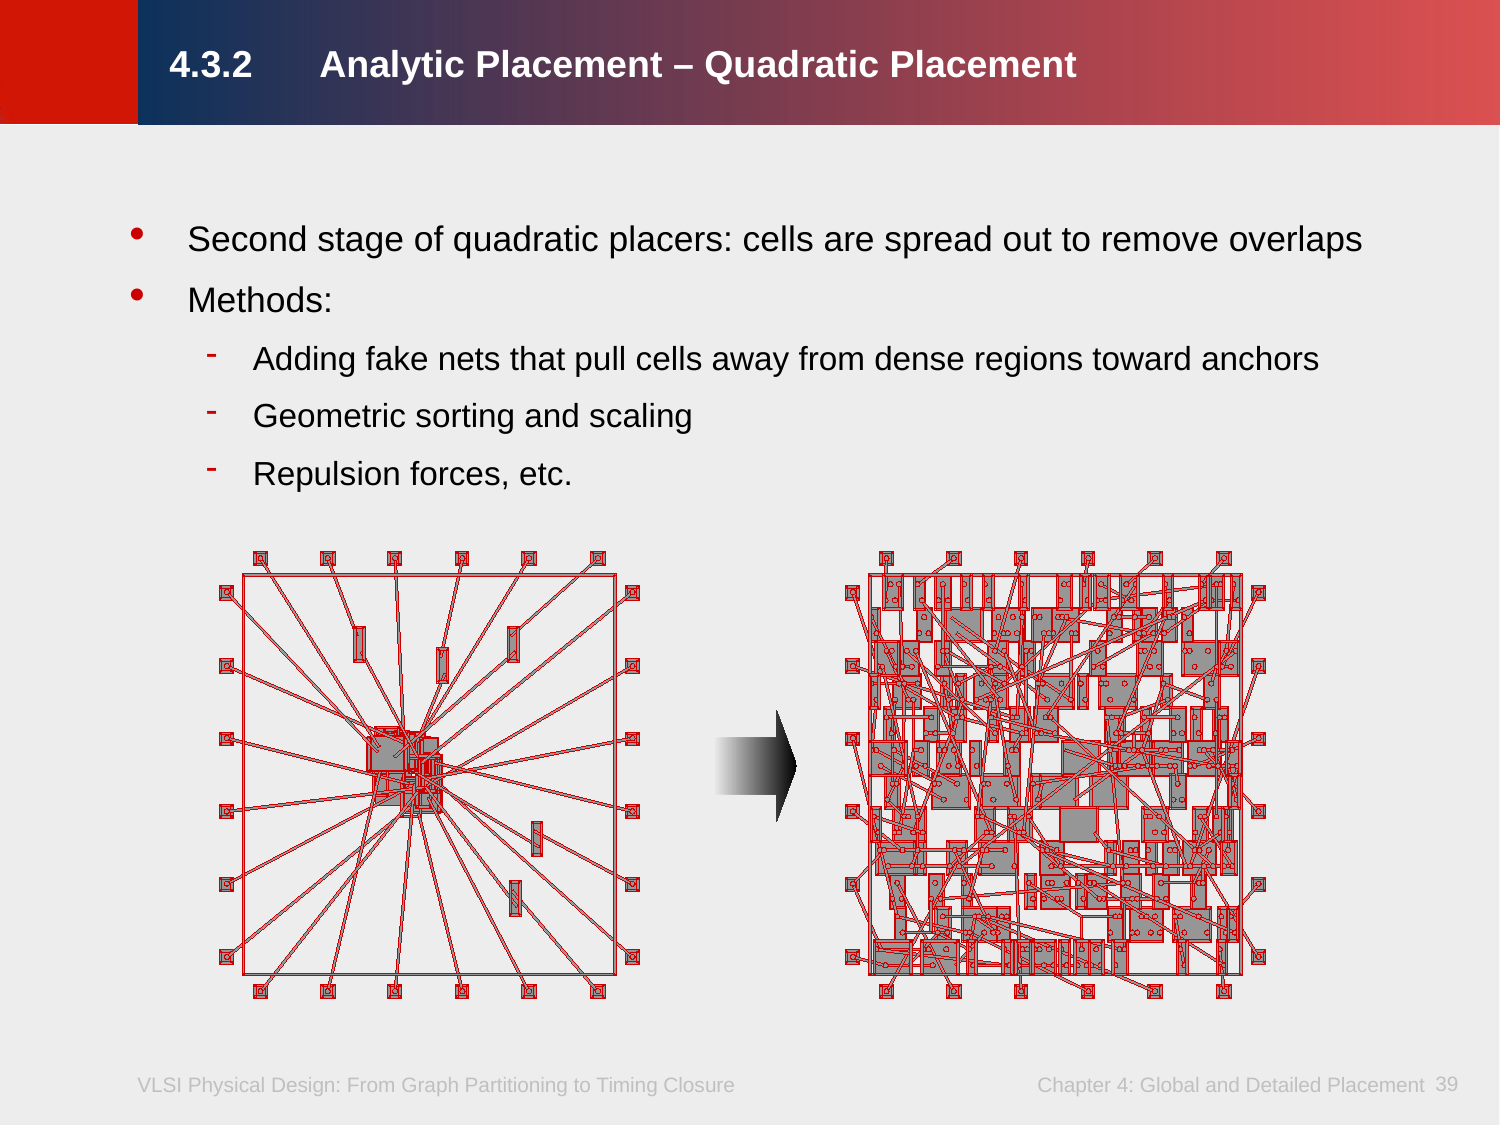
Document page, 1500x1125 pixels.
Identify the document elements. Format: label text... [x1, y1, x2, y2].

text_box [845, 877, 856, 892]
text_box [1085, 555, 1092, 561]
text_box [229, 665, 242, 674]
text_box [422, 794, 429, 805]
text_box [617, 666, 631, 677]
text_box [617, 737, 630, 743]
text_box [455, 551, 469, 566]
text_box [625, 658, 640, 674]
text_box [1247, 738, 1256, 745]
text_box [590, 551, 606, 566]
text_box [415, 794, 432, 809]
text_box [590, 984, 606, 999]
text_box [457, 561, 464, 573]
text_box [1211, 559, 1224, 571]
text_box [245, 672, 344, 719]
text_box [1251, 732, 1266, 746]
text_box [946, 551, 962, 566]
text_box [219, 585, 234, 601]
text_box [1255, 735, 1262, 741]
text_box [424, 738, 438, 752]
text_box [879, 984, 894, 999]
text_box [411, 657, 507, 743]
text_box [357, 629, 362, 659]
text_box [424, 785, 509, 898]
text_box [1251, 949, 1266, 965]
text_box [436, 647, 449, 684]
text_box [848, 880, 853, 889]
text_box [868, 573, 1243, 583]
text_box [376, 787, 412, 795]
text_box [1251, 877, 1266, 892]
text_box [521, 984, 537, 999]
text_box [368, 725, 405, 744]
text_box [440, 651, 446, 679]
text_box [373, 792, 403, 808]
text_box [245, 806, 370, 876]
text_box [394, 577, 405, 728]
text_box [366, 657, 419, 758]
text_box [868, 581, 1242, 969]
text_box [261, 976, 275, 991]
text_box [245, 846, 360, 944]
picture [0, 0, 138, 124]
text_box [512, 904, 518, 913]
text_box [617, 592, 631, 607]
text_box [245, 792, 373, 811]
text_box [219, 877, 234, 892]
text_box [853, 872, 862, 883]
text_box [629, 808, 636, 815]
text_box [1081, 984, 1095, 999]
text_box [629, 735, 636, 741]
text_box [845, 585, 860, 601]
text_box [253, 984, 268, 999]
text_box [270, 577, 381, 748]
text_box [625, 732, 640, 746]
text_box [219, 732, 234, 746]
text_box [852, 741, 862, 781]
text_box [427, 796, 521, 973]
text_box [879, 551, 894, 566]
text_box [946, 984, 962, 999]
text_box [400, 792, 404, 810]
text_box [850, 808, 856, 815]
text_box [534, 833, 540, 845]
text_box [1016, 561, 1022, 571]
text_box [1247, 935, 1259, 956]
text_box [320, 551, 336, 566]
text_box [1247, 884, 1258, 900]
text_box [467, 740, 613, 771]
text_box [1147, 551, 1163, 566]
text_box [510, 634, 516, 653]
text_box [855, 665, 862, 671]
text_box [512, 884, 518, 894]
text_box [617, 806, 630, 813]
text_box [518, 560, 529, 573]
text_box [457, 976, 464, 989]
text_box [394, 561, 398, 573]
text_box [393, 743, 410, 758]
text_box [320, 984, 336, 999]
text_box [1081, 551, 1095, 566]
text_box [583, 976, 597, 991]
text_box [1255, 954, 1262, 960]
text_box [579, 559, 597, 573]
text_box [1251, 658, 1266, 674]
text_box [222, 589, 229, 597]
text_box [417, 813, 460, 973]
text_box [229, 874, 242, 884]
text_box [854, 812, 862, 821]
text_box [845, 804, 860, 819]
text_box [1247, 796, 1258, 811]
text_box [1255, 589, 1262, 595]
text_box [1084, 561, 1090, 571]
text_box [433, 777, 445, 782]
text_box [845, 658, 860, 674]
text_box [245, 741, 377, 777]
text_box [228, 942, 242, 957]
title 4.3.2 Analytic Placement – Quadratic Placement [138, 0, 1500, 125]
text_box [884, 561, 888, 571]
text_box [419, 684, 442, 732]
text_box [519, 976, 529, 989]
text_box [253, 551, 268, 566]
text_box [347, 716, 365, 728]
text_box [1216, 984, 1232, 999]
text_box [441, 577, 460, 647]
text_box [355, 770, 382, 867]
text_box [520, 577, 579, 630]
text_box [625, 877, 640, 892]
text_box [845, 732, 860, 746]
text_box [395, 799, 415, 973]
text_box [521, 551, 537, 566]
text_box [394, 976, 398, 988]
text_box [625, 949, 640, 965]
text_box [507, 626, 520, 663]
text_box [1255, 808, 1262, 815]
text_box [512, 889, 518, 900]
text_box [455, 984, 469, 999]
text_box [387, 551, 402, 566]
text_box [510, 629, 516, 637]
text_box [617, 874, 630, 884]
text_box [625, 804, 640, 819]
text_box [451, 796, 613, 941]
text_box [242, 573, 617, 976]
list Second stage of quadratic placers: cells are spread out to remove overlaps Methods: Adding fake nets that pull cells away from dense regions toward anchors Geometric sorting and scaling Repulsion forces, etc. [99, 208, 1444, 1059]
text_box [327, 560, 335, 573]
text_box [333, 577, 355, 629]
text_box [459, 988, 466, 994]
text_box [852, 886, 862, 908]
text_box [1014, 984, 1028, 999]
text_box [434, 761, 613, 808]
text_box [1014, 551, 1028, 566]
text_box [405, 794, 412, 804]
text_box [387, 984, 402, 999]
text_box [219, 658, 234, 674]
text_box [1147, 984, 1163, 999]
text_box [512, 897, 518, 908]
text_box [1247, 594, 1259, 619]
text_box [459, 555, 466, 561]
text_box [1254, 880, 1263, 889]
text_box [229, 808, 242, 813]
text_box [330, 871, 358, 973]
text_box [1251, 804, 1266, 819]
text_box [510, 650, 516, 659]
text_box [260, 559, 272, 573]
text_box [431, 787, 438, 793]
text_box [364, 817, 395, 847]
text_box [1247, 668, 1260, 705]
text_box [617, 941, 632, 956]
text_box [856, 879, 860, 892]
text_box [273, 790, 419, 973]
text_box [219, 804, 234, 819]
text_box [432, 754, 443, 763]
text_box [420, 737, 424, 754]
text_box [1255, 881, 1262, 887]
text_box [534, 846, 540, 853]
text_box [417, 772, 531, 844]
text_box [410, 760, 415, 769]
text_box [219, 949, 234, 965]
text_box [222, 880, 230, 889]
text_box [1216, 551, 1232, 566]
text_box [629, 589, 636, 595]
text_box [327, 976, 333, 989]
text_box [1070, 984, 1087, 991]
text_box [421, 763, 425, 775]
text_box [629, 663, 636, 669]
text_box [534, 829, 540, 836]
text_box [629, 954, 636, 960]
text_box [522, 899, 585, 973]
text_box [229, 737, 242, 744]
text_box [1085, 988, 1092, 994]
text_box [426, 770, 467, 779]
text_box [371, 736, 404, 771]
text_box [852, 594, 862, 624]
text_box [457, 675, 613, 767]
text_box [714, 709, 798, 823]
text_box [629, 881, 636, 887]
text_box [224, 808, 230, 815]
text_box [431, 760, 435, 775]
text_box [543, 834, 613, 875]
text_box [628, 884, 636, 889]
text_box [1251, 585, 1266, 601]
text_box [534, 824, 540, 832]
text_box [412, 783, 416, 795]
text_box [1139, 559, 1154, 571]
text_box [420, 605, 613, 764]
text_box [440, 673, 446, 680]
text_box [380, 775, 410, 785]
text_box [509, 880, 522, 917]
text_box [531, 821, 543, 857]
text_box [245, 609, 379, 753]
text_box [845, 949, 860, 965]
slide_number 39 [1297, 1061, 1475, 1109]
text_box [425, 577, 519, 727]
text_box [933, 558, 953, 571]
text_box [1134, 984, 1153, 992]
text_box [1255, 663, 1262, 669]
text_box [353, 626, 366, 663]
text_box [625, 585, 640, 601]
text_box [228, 593, 242, 610]
text_box [374, 726, 400, 735]
